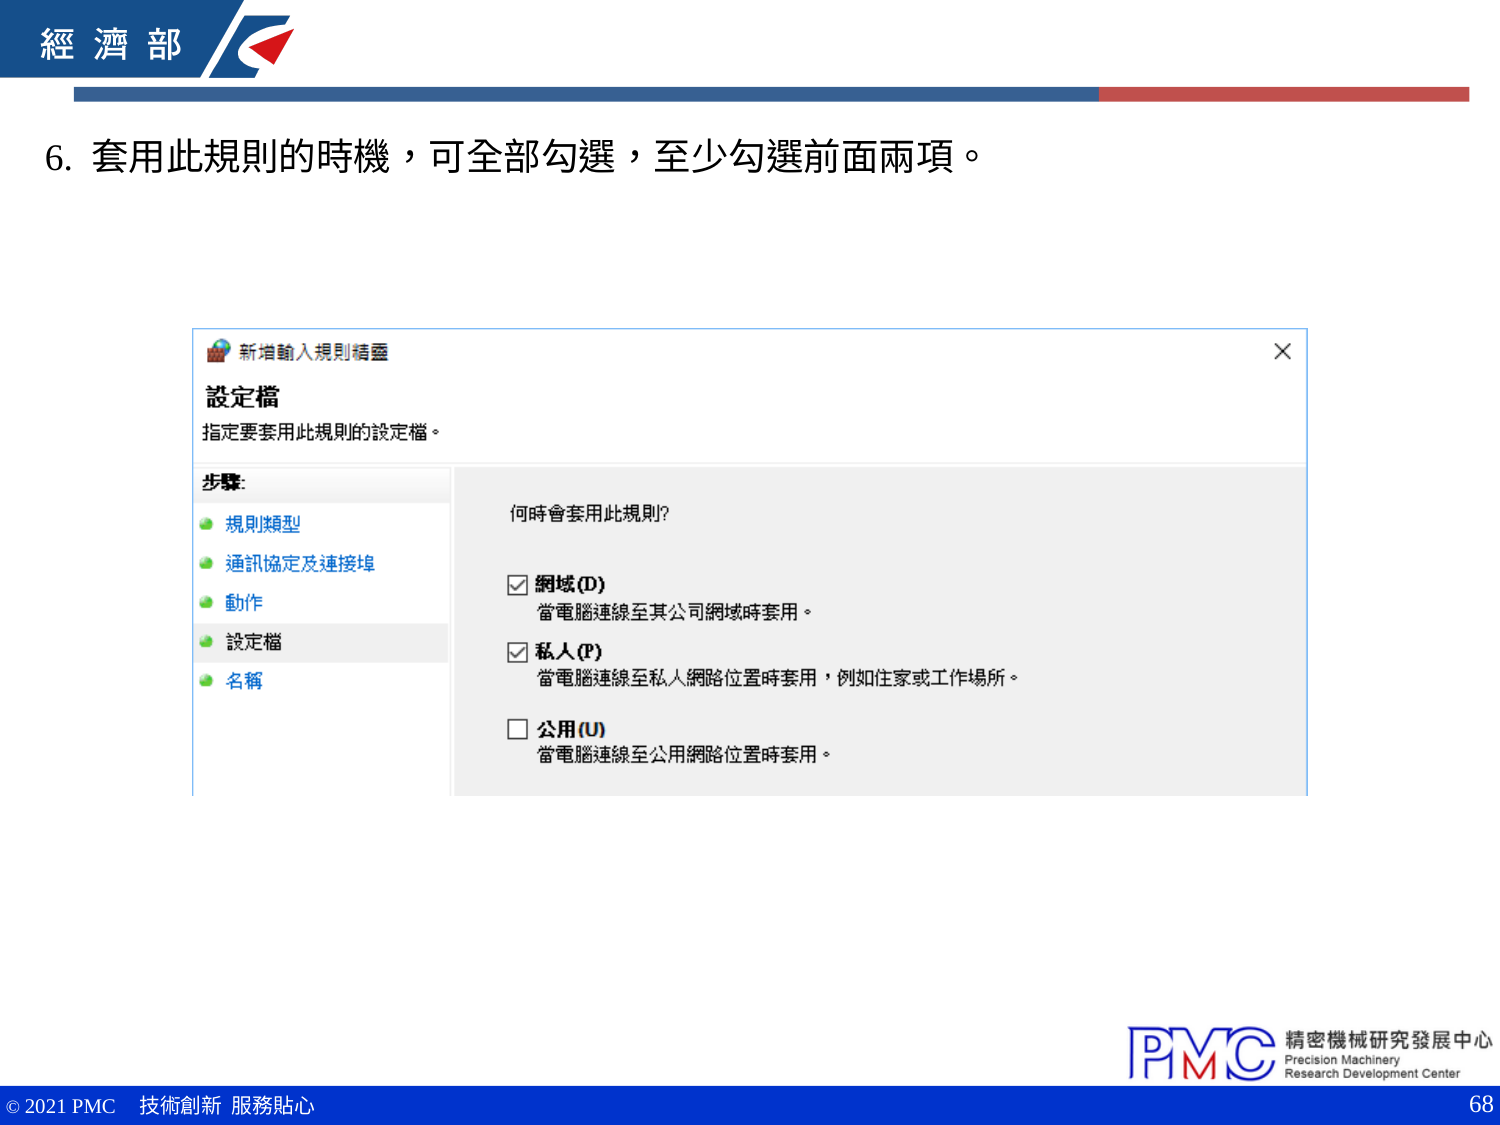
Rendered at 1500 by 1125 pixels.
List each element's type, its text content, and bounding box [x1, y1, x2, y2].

picture [191, 328, 1308, 797]
picture [1126, 1024, 1493, 1083]
slide_number 68 [1439, 1086, 1500, 1124]
text_box 6. 套用此規則的時機，可全部勾選，至少勾選前面兩項。 [29, 125, 1143, 186]
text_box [73, 86, 1470, 102]
picture [0, 0, 294, 78]
